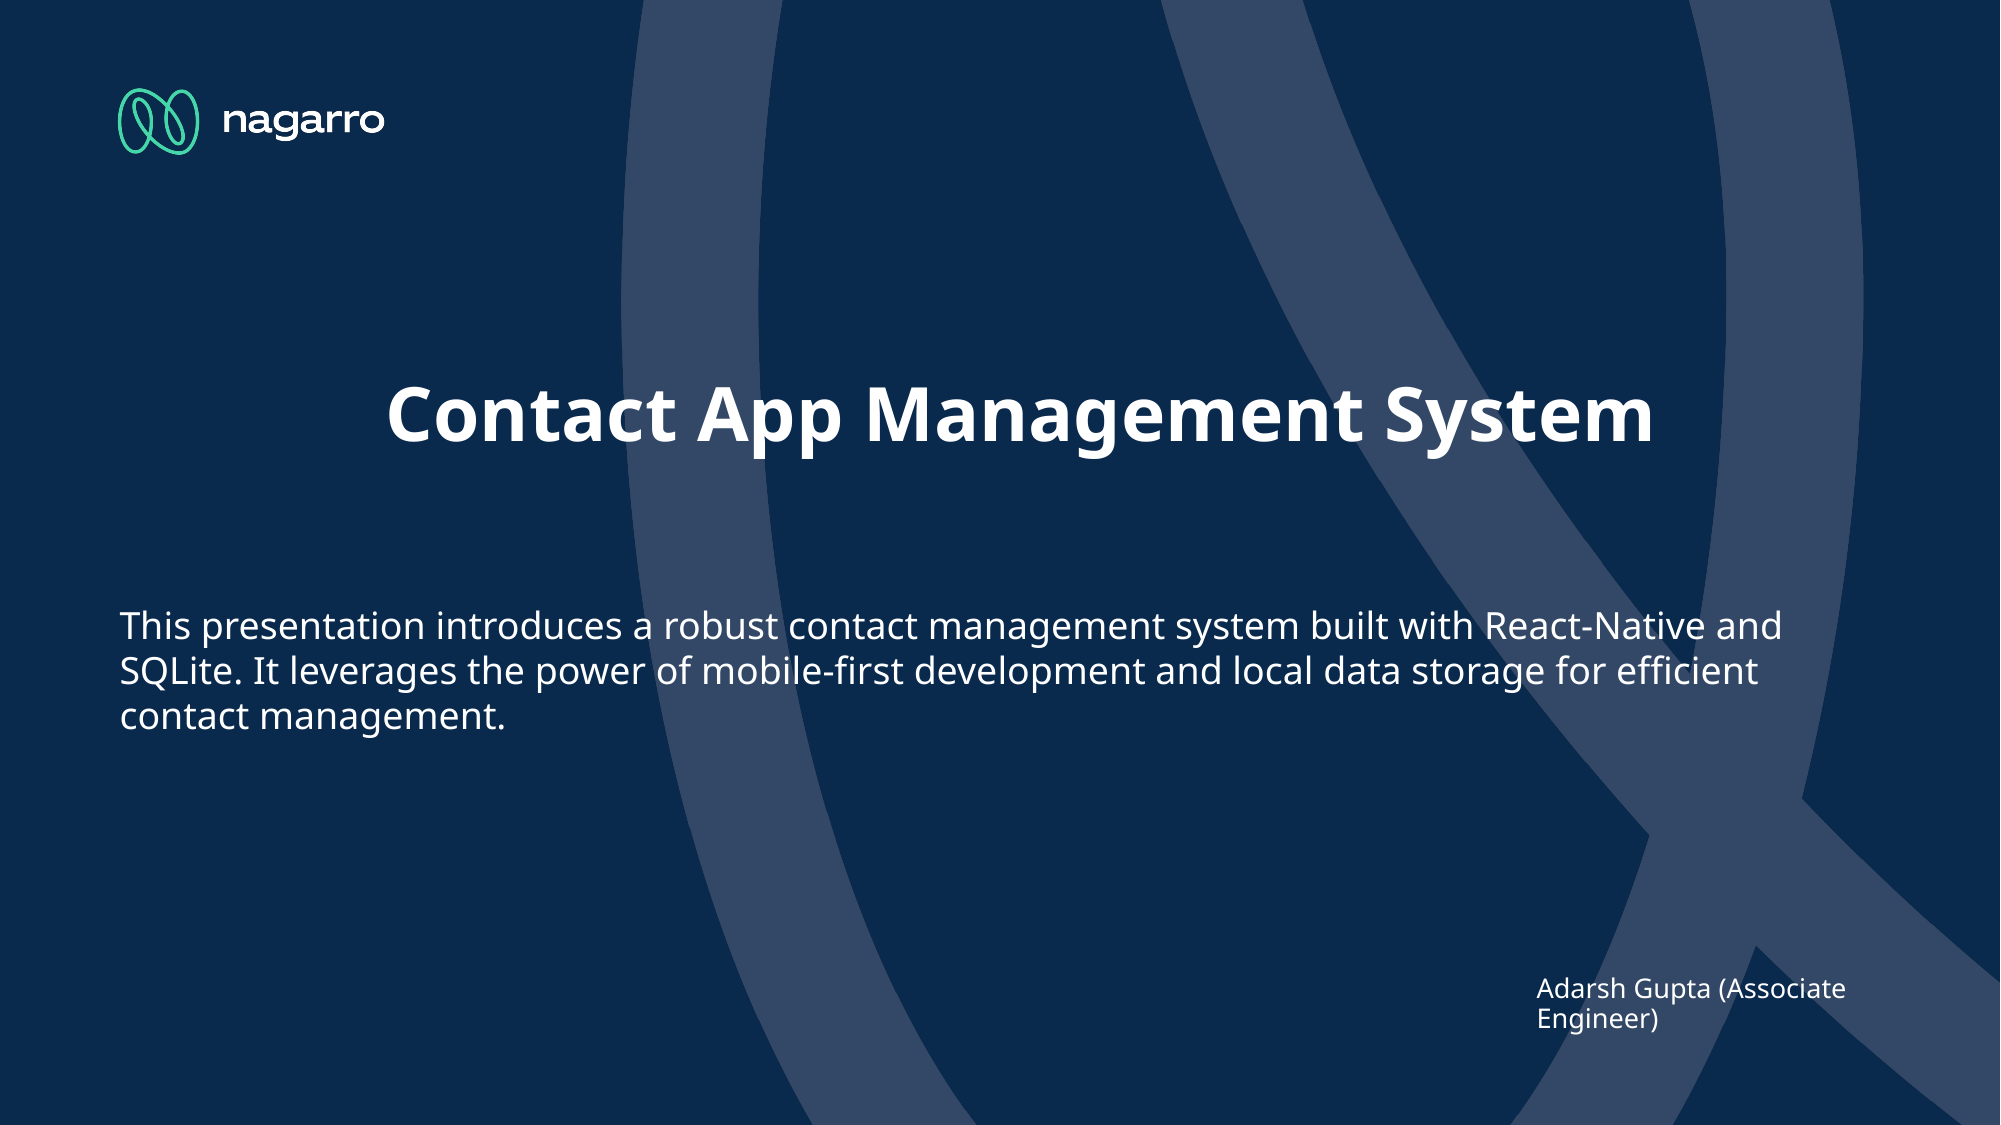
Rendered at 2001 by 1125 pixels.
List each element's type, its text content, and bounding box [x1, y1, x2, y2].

list Adarsh Gupta (Associate Engineer) [1521, 964, 1887, 1046]
title Contact App Management System [220, 388, 1823, 542]
text_box This presentation introduces a robust contact management system built with React-Native and SQLite. It leverages the power of mobile-first development and local data storage for efficient contact management. [104, 594, 1887, 744]
picture [621, 0, 2000, 1125]
picture [88, 0, 414, 244]
